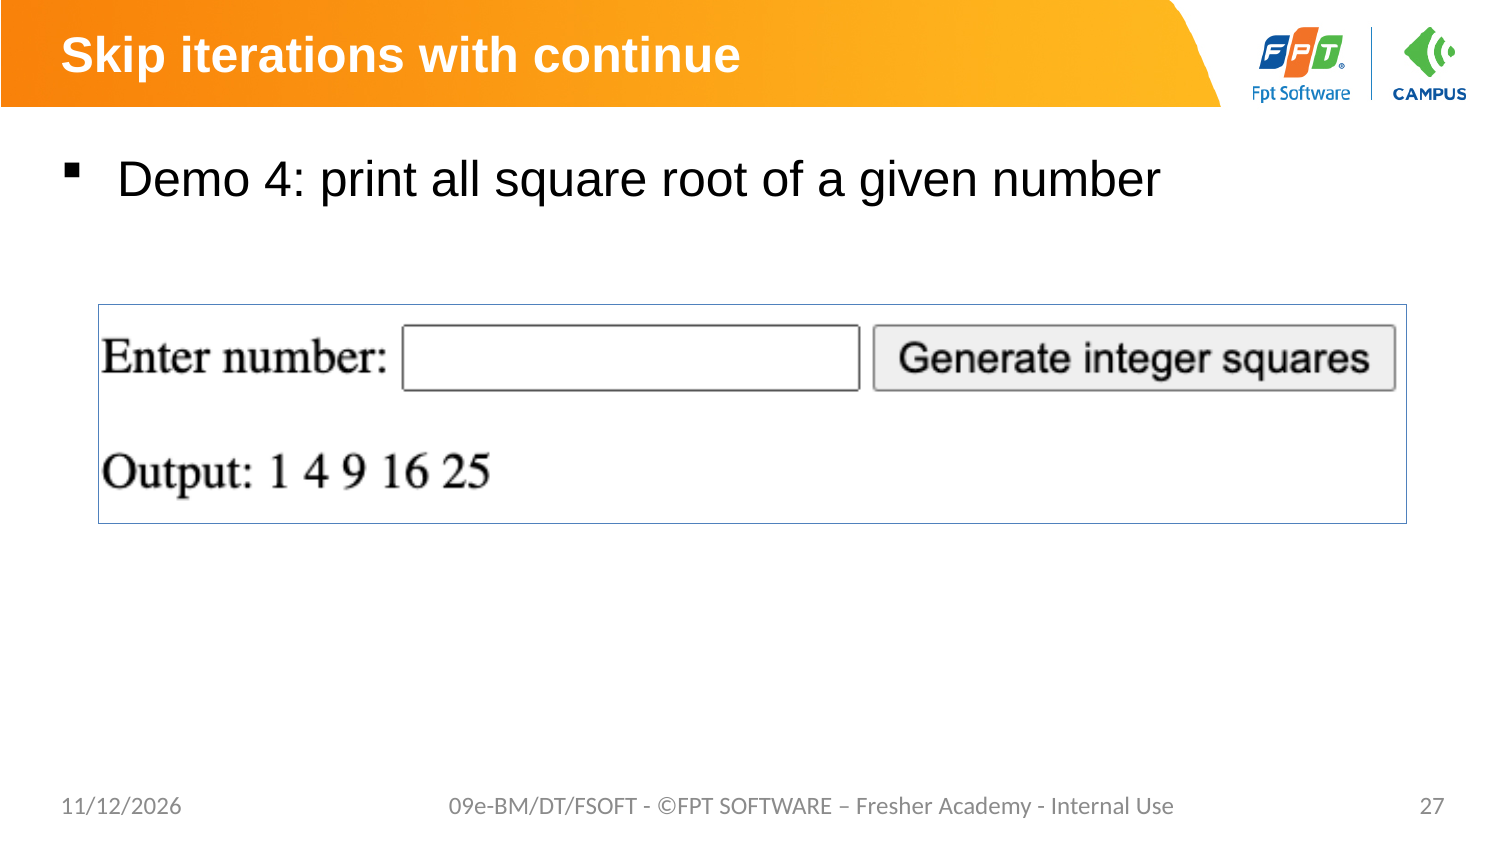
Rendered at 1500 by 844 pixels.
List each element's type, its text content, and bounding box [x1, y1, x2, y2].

slide_number 27 [1350, 782, 1461, 827]
list Demo 4: print all square root of a given number [45, 139, 1461, 754]
footer 09e-BM/DT/FSOFT - ©FPT SOFTWARE – Fresher Academy - Internal Use [289, 782, 1335, 827]
picture [1, 0, 1499, 844]
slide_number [45, 782, 270, 827]
title Skip iterations with continue [45, 0, 1176, 106]
